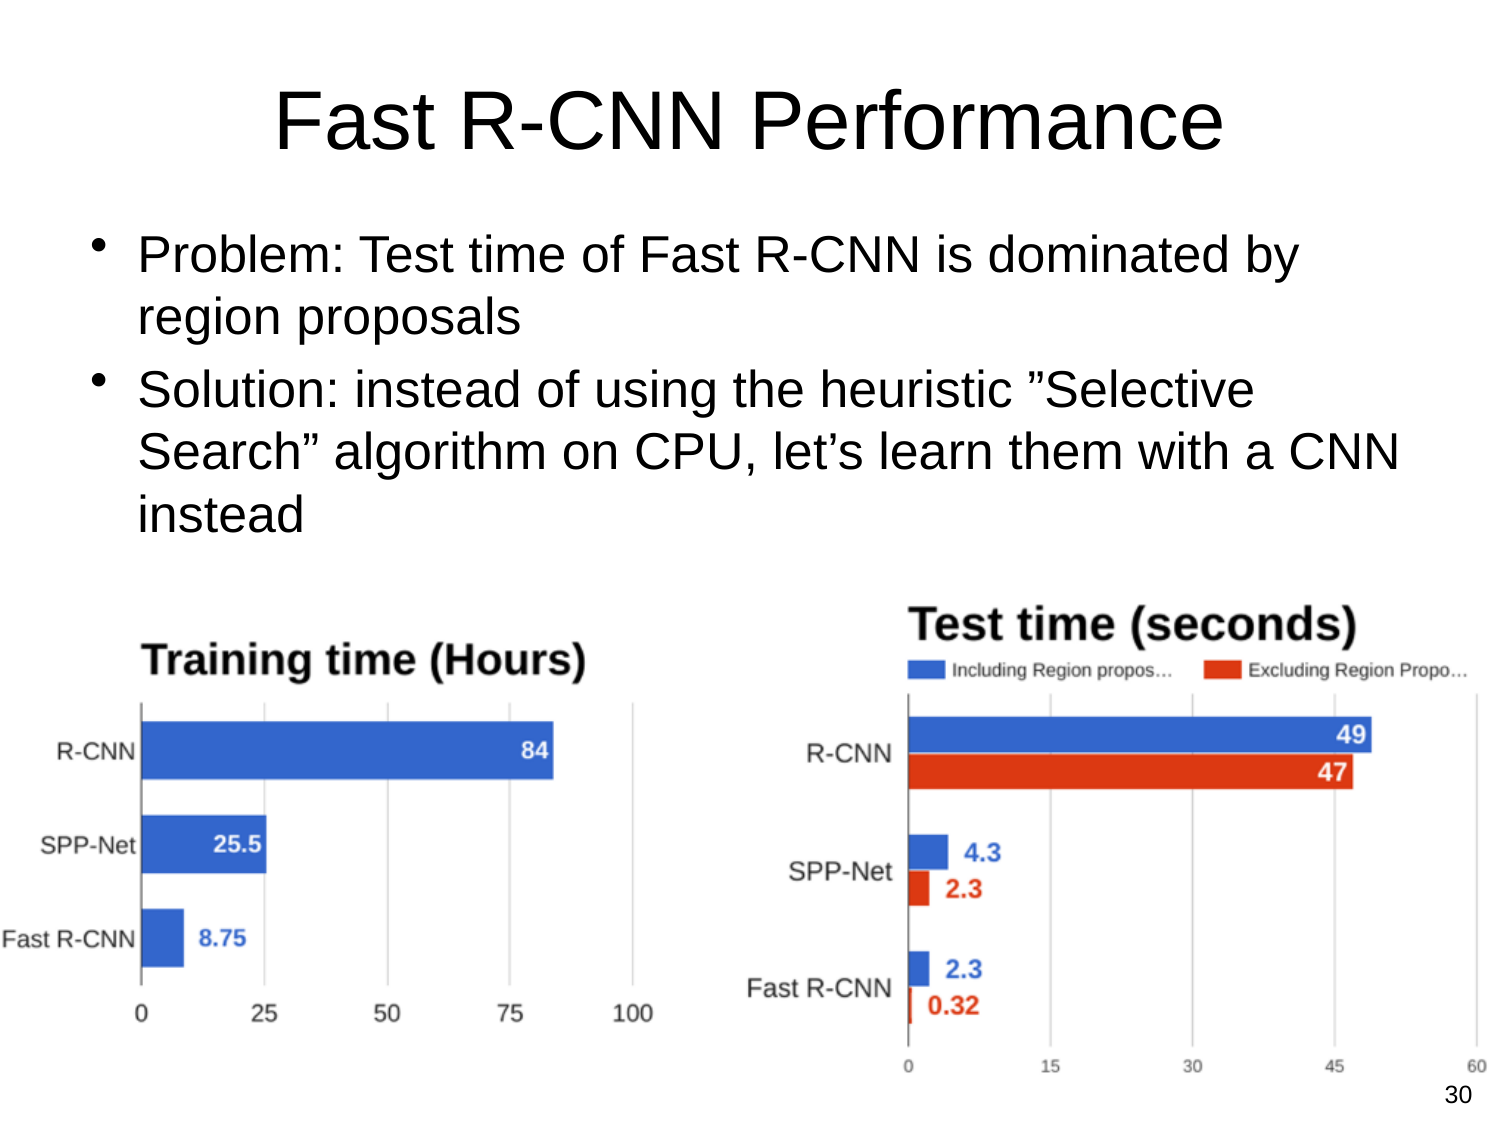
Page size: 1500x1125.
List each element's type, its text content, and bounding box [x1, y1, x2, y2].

slide_number 30 [1137, 1088, 1488, 1112]
list Problem: Test time of Fast R-CNN is dominated by region proposals Solution: instead of using the heuristic ”Selective Search” algorithm on CPU, let’s learn them with a CNN instead [74, 212, 1426, 551]
picture [0, 599, 1500, 1081]
title Fast R-CNN Performance [74, 44, 1426, 188]
